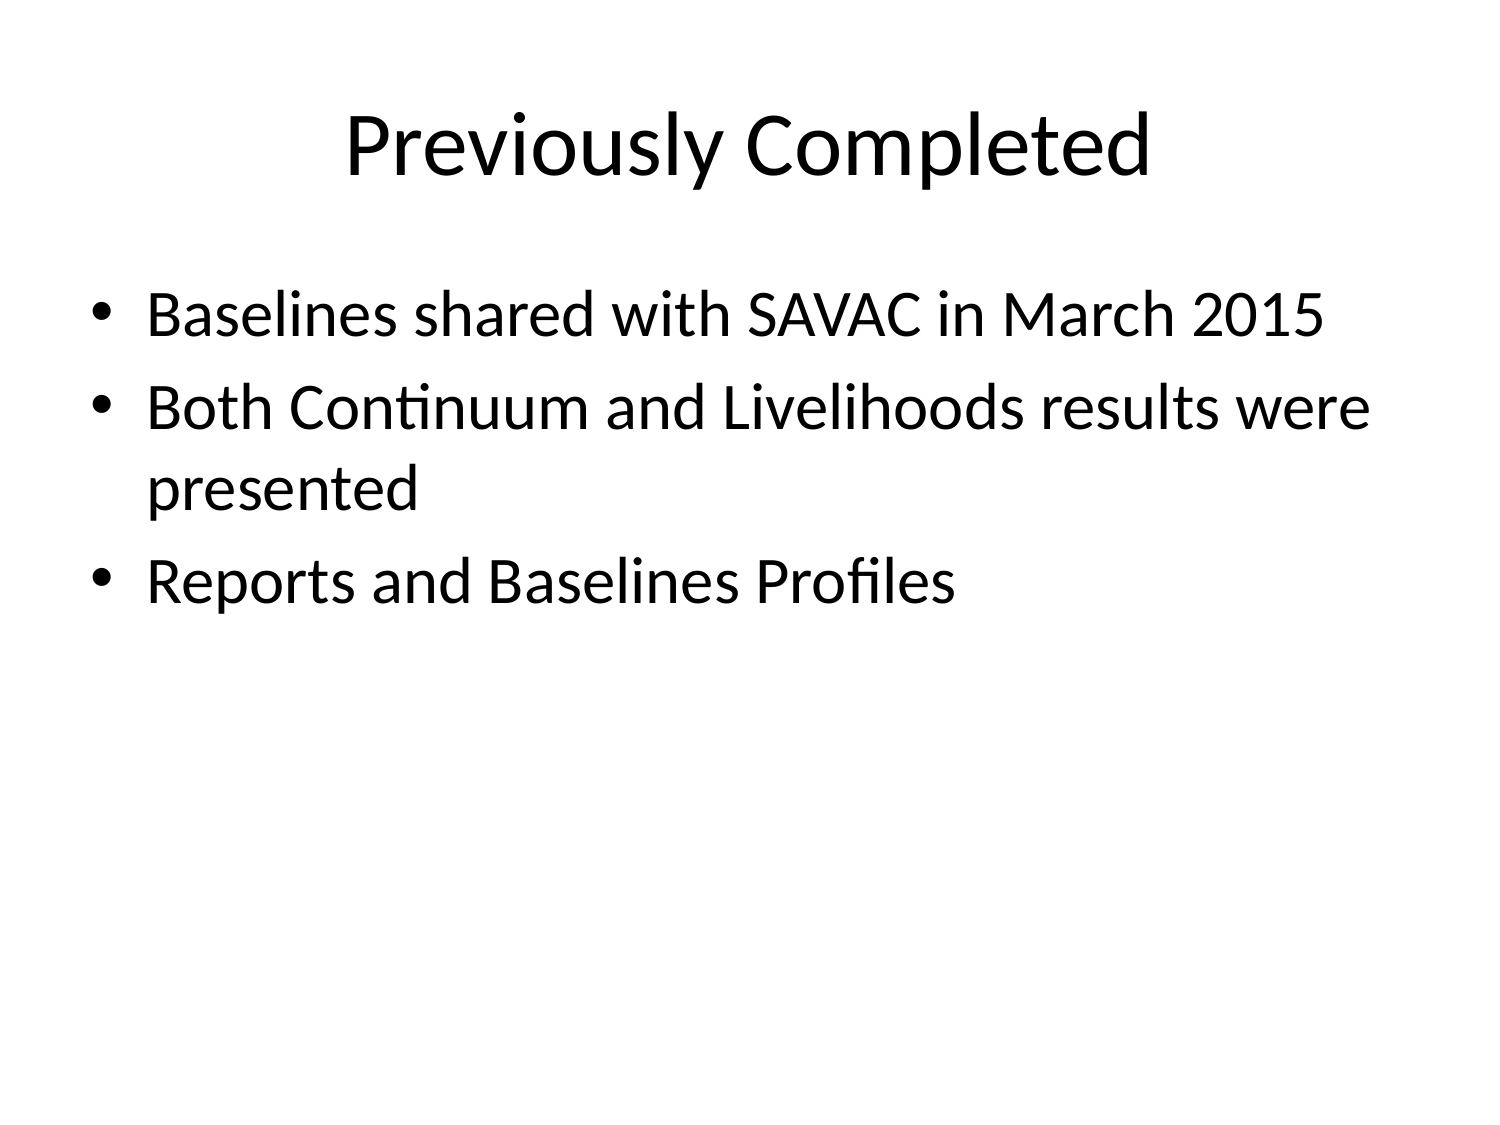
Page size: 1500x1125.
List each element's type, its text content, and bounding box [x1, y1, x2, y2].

list Baselines shared with SAVAC in March 2015 Both Continuum and Livelihoods results were presented Reports and Baselines Profiles [75, 262, 1425, 1005]
title Previously Completed [75, 45, 1425, 233]
